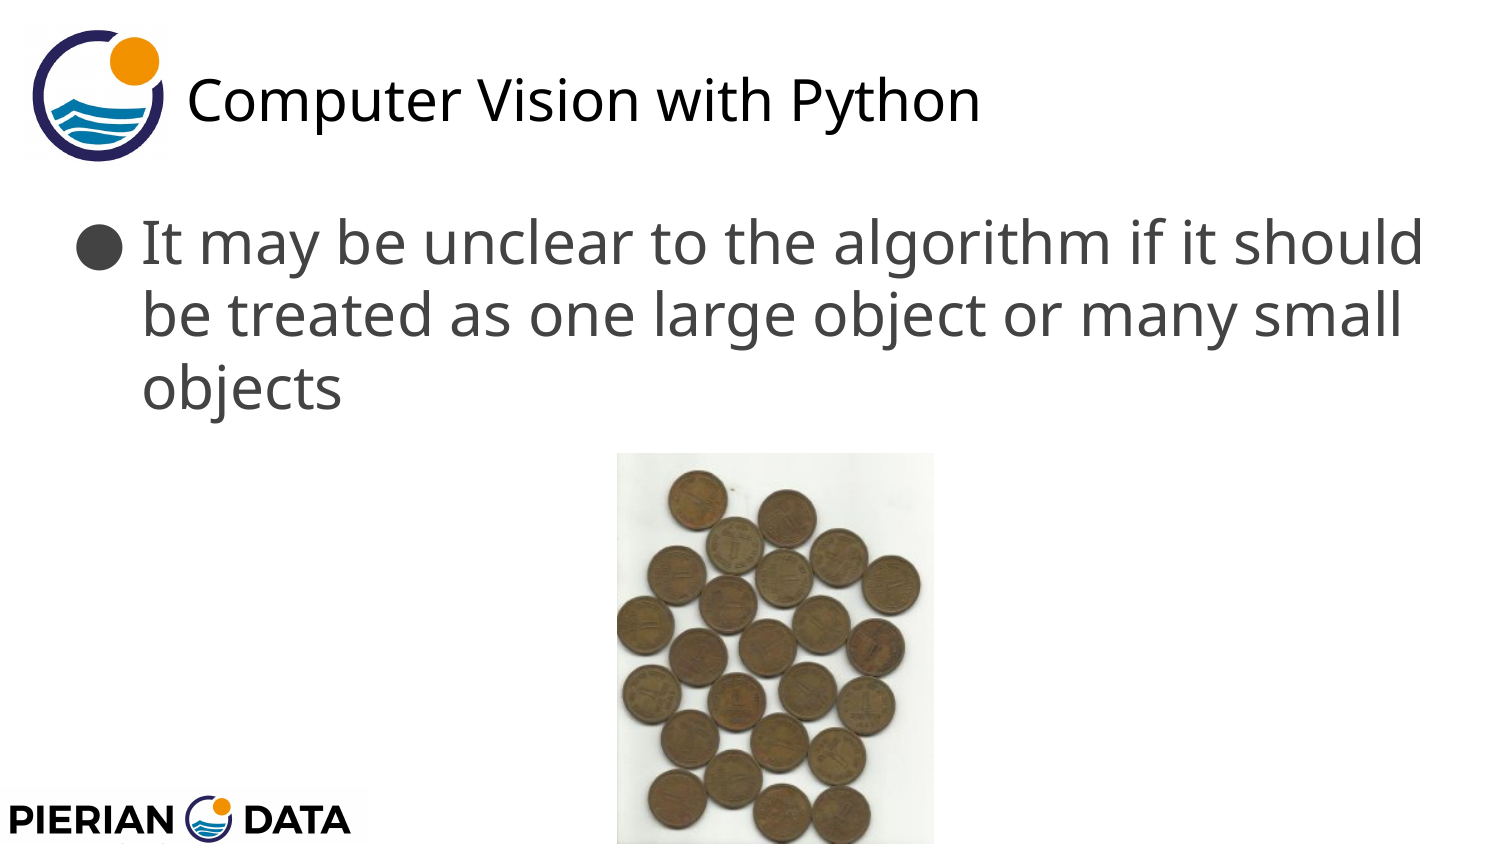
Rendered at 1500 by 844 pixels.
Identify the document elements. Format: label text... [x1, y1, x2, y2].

picture [617, 452, 934, 844]
list It may be unclear to the algorithm if it should be treated as one large object or many small objects [51, 189, 1500, 750]
title Computer Vision with Python [176, 48, 1449, 143]
picture [24, 24, 172, 167]
picture [0, 787, 368, 844]
